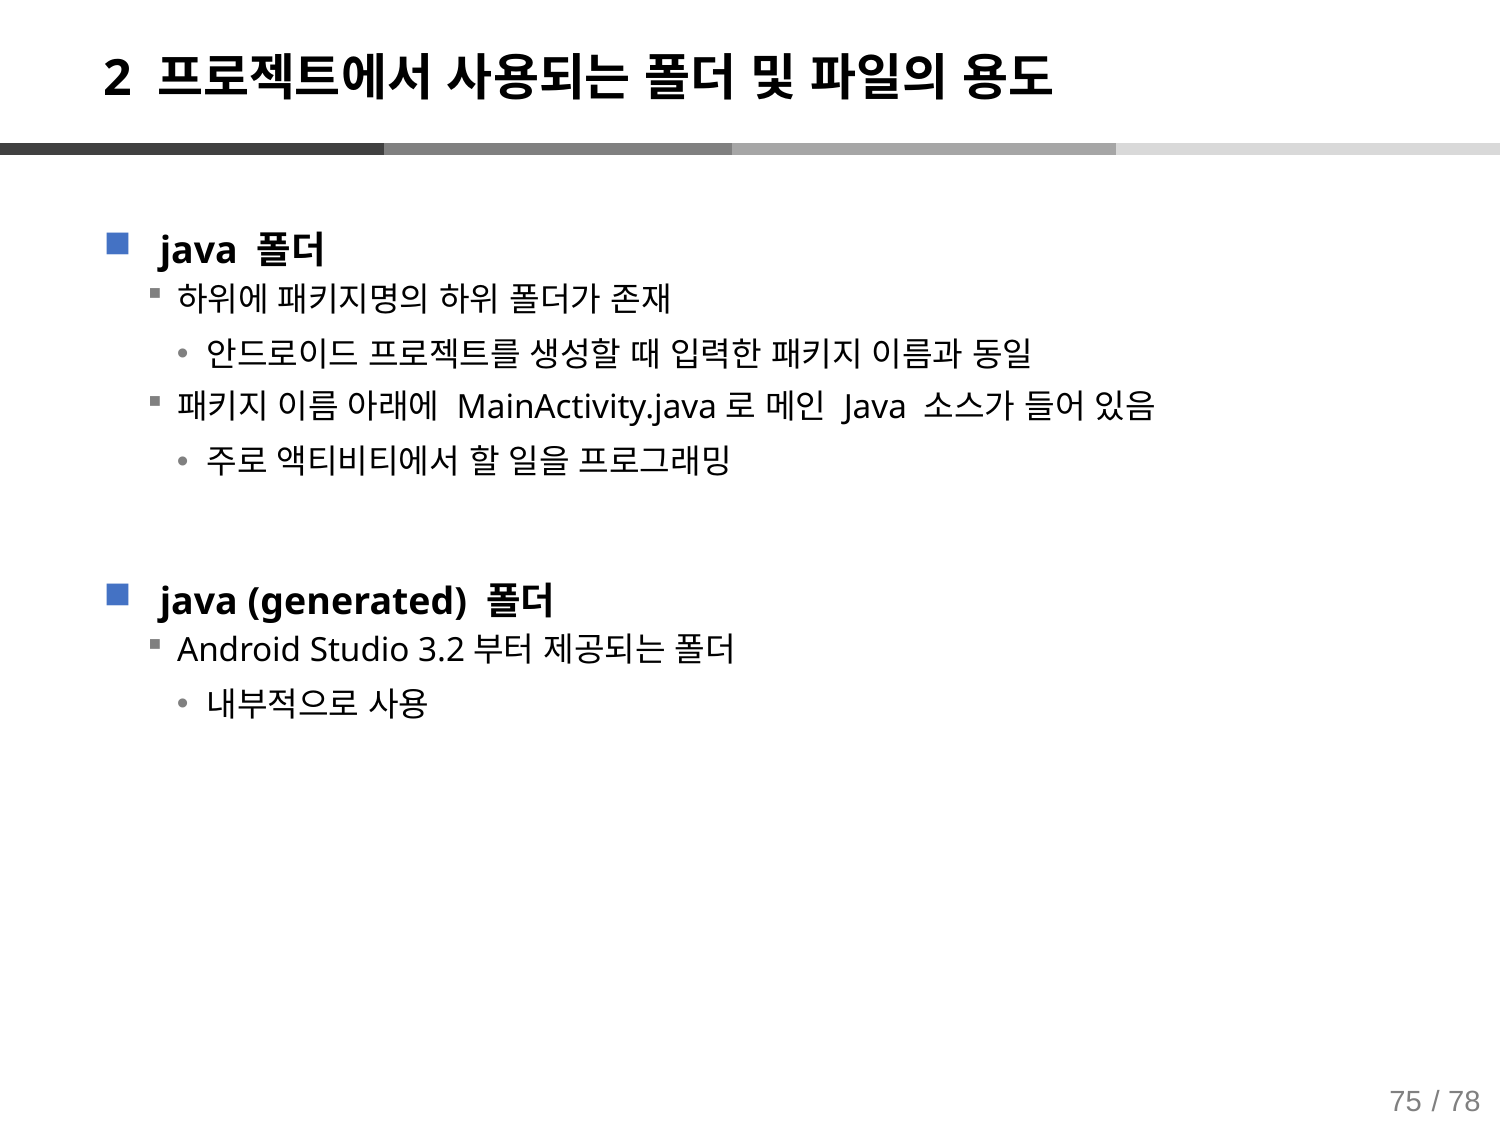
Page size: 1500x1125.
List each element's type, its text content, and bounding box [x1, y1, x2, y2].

title 2 프로젝트에서 사용되는 폴더 및 파일의 용도 [88, 30, 1211, 121]
list java 폴더 하위에 패키지명의 하위 폴더가 존재 안드로이드 프로젝트를 생성할 때 입력한 패키지 이름과 동일 패키지 이름 아래에 MainActivity.java로 메인 Java 소스가 들어 있음 주로 액티비티에서 할 일을 프로그래밍 java (generated) 폴더 Android Studio 3.2부터 제공되는 폴더 내부적으로 사용 [88, 196, 1436, 1083]
